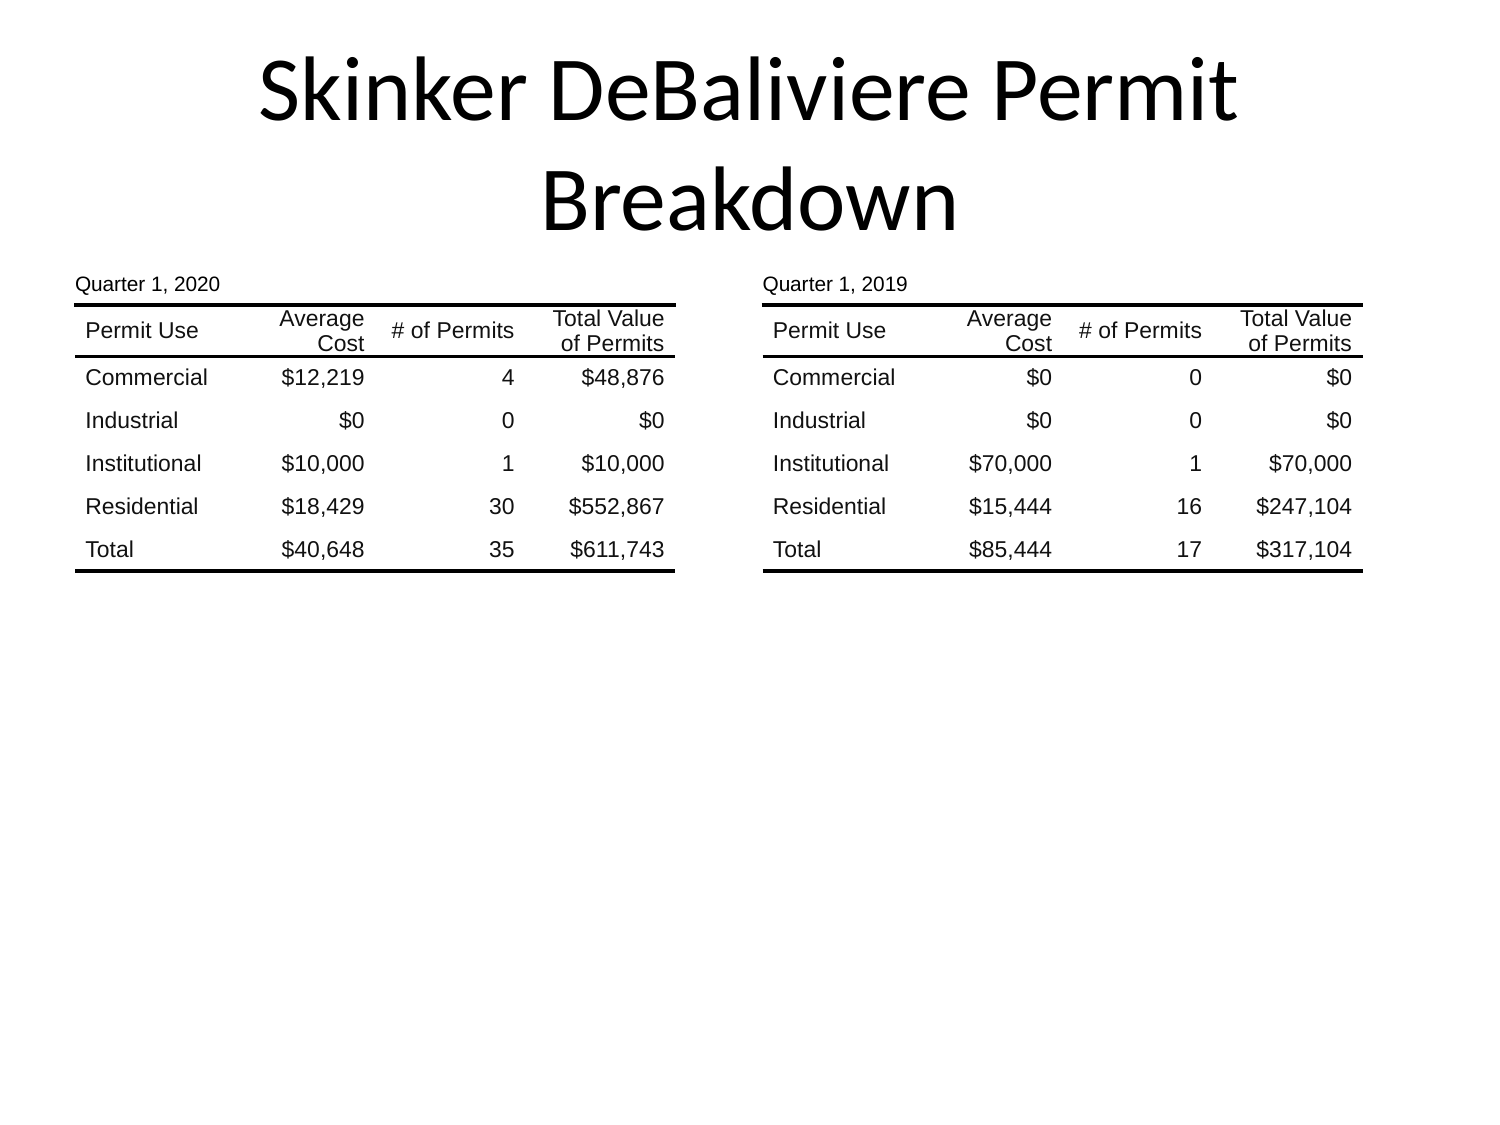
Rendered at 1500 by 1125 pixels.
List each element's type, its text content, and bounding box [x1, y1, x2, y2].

table_cell 35 [375, 528, 525, 569]
table_cell $0 [1213, 358, 1363, 399]
table_cell 1 [375, 442, 525, 485]
table_cell $70,000 [913, 442, 1063, 485]
table_cell $15,444 [913, 485, 1063, 528]
table_cell $0 [1213, 399, 1363, 442]
table_cell Total Value of Permits [1213, 307, 1363, 355]
table_cell $552,867 [525, 485, 675, 528]
table_cell $70,000 [1213, 442, 1363, 485]
table_cell Residential [75, 485, 225, 528]
table_cell $10,000 [225, 442, 375, 485]
table_cell Permit Use [763, 307, 913, 355]
table_cell 0 [375, 399, 525, 442]
table_cell Total [75, 528, 225, 569]
table_header Quarter 1, 2020 [76, 263, 674, 303]
table_cell Commercial [75, 358, 225, 399]
table_cell $12,219 [225, 358, 375, 399]
table_cell 4 [375, 358, 525, 399]
table_cell Permit Use [75, 307, 225, 355]
table_cell Institutional [75, 442, 225, 485]
table_cell Commercial [763, 358, 913, 399]
table_cell $10,000 [525, 442, 675, 485]
table_cell Average Cost [225, 307, 375, 355]
table_cell $0 [913, 358, 1063, 399]
table_cell Industrial [763, 399, 913, 442]
table_header Quarter 1, 2019 [763, 263, 1362, 303]
table_cell $247,104 [1213, 485, 1363, 528]
table_cell Institutional [763, 442, 913, 485]
table_cell $85,444 [913, 528, 1063, 569]
table_cell $40,648 [225, 528, 375, 569]
table_cell $0 [225, 399, 375, 442]
table_cell Total [763, 528, 913, 569]
table_cell $18,429 [225, 485, 375, 528]
table_cell $0 [525, 399, 675, 442]
table_cell Residential [763, 485, 913, 528]
table_cell Total Value of Permits [525, 307, 675, 355]
table_cell Industrial [75, 399, 225, 442]
table_cell Average Cost [913, 307, 1063, 355]
table_cell # of Permits [375, 307, 525, 355]
table_cell 30 [375, 485, 525, 528]
table_cell 17 [1063, 528, 1213, 569]
table_cell 0 [1063, 399, 1213, 442]
table_cell $611,743 [525, 528, 675, 569]
title Skinker DeBaliviere Permit Breakdown [75, 45, 1425, 233]
table_cell $0 [913, 399, 1063, 442]
table_cell # of Permits [1063, 307, 1213, 355]
table_cell 0 [1063, 358, 1213, 399]
table_cell $317,104 [1213, 528, 1363, 569]
table_cell 16 [1063, 485, 1213, 528]
table_cell 1 [1063, 442, 1213, 485]
table_cell $48,876 [525, 358, 675, 399]
